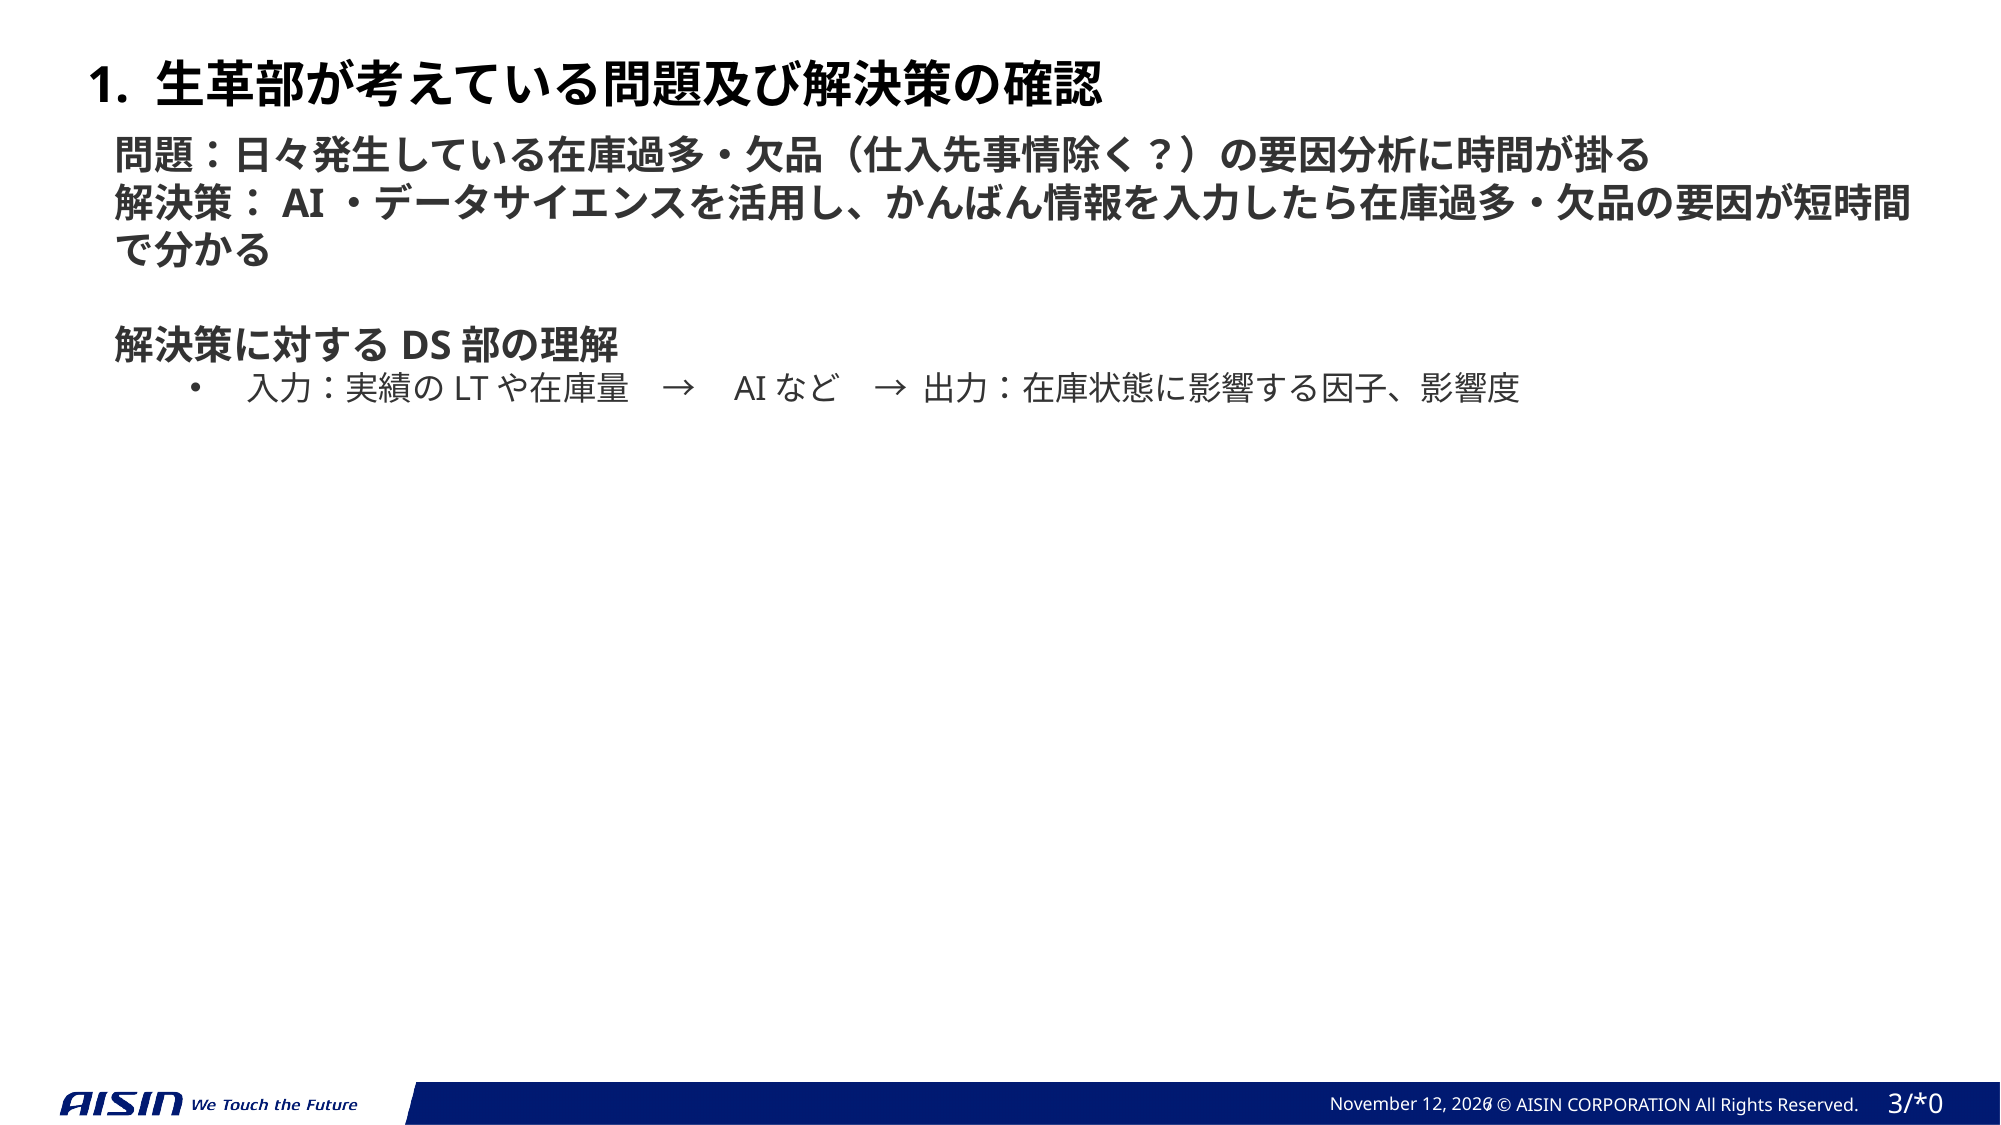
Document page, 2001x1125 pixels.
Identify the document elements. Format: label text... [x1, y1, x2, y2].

list 1. 生革部が考えている問題及び解決策の確認 [72, 44, 1934, 103]
picture [0, 1082, 2000, 1125]
list 問題：日々発生している在庫過多・欠品（仕入先事情除く？）の要因分析に時間が掛る 解決策：AI・データサイエンスを活用し、かんばん情報を入力したら在庫過多・欠品の要因が短時間で分かる 解決策に対するDS部の理解 入力：実績のLTや在庫量 → AIなど → 出力：在庫状態に影響する因子、影響度 [99, 122, 1934, 1051]
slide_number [1142, 1093, 1508, 1116]
